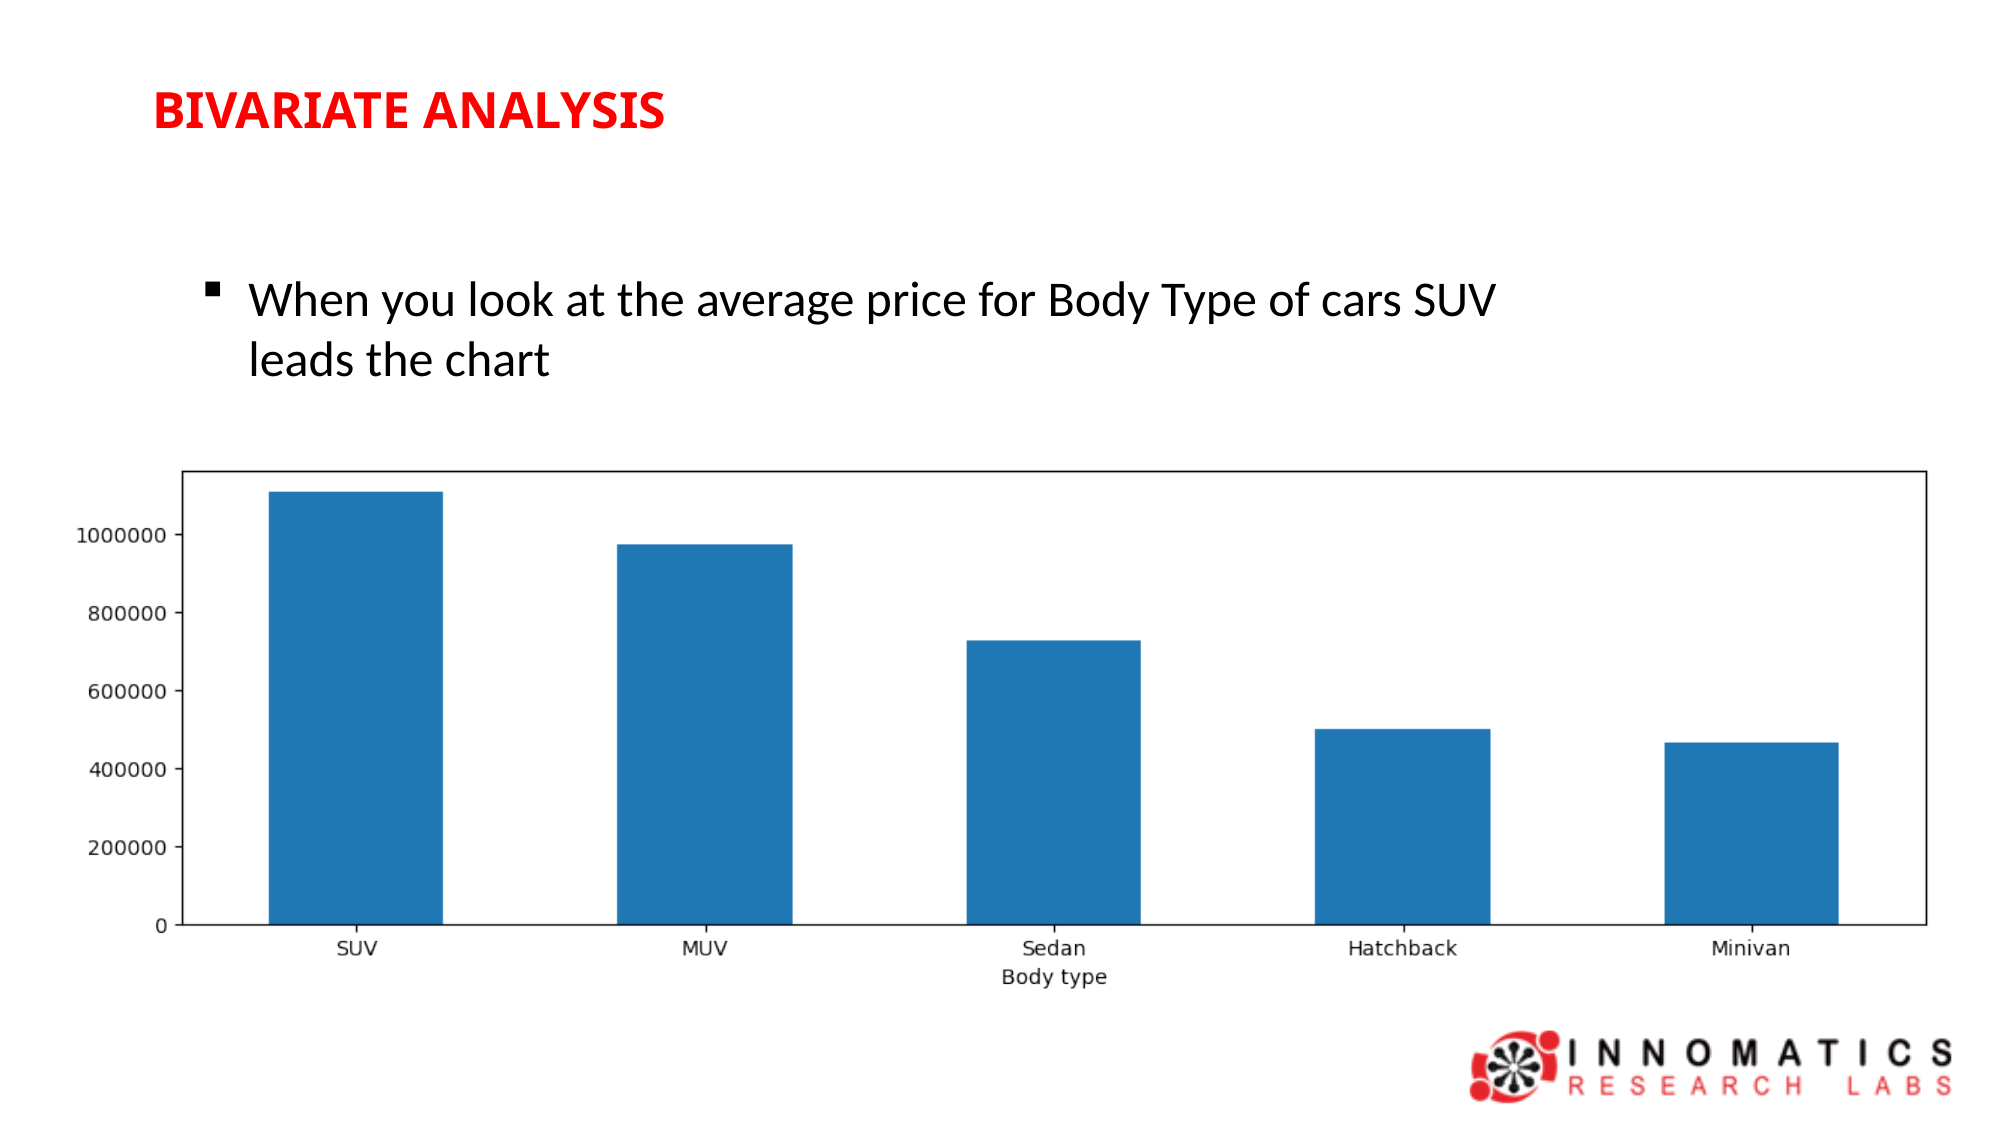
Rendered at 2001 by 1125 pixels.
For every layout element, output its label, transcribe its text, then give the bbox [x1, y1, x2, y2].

title BIVARIATE ANALYSIS [137, 59, 1863, 164]
picture [59, 455, 1941, 1004]
picture [1445, 1014, 1975, 1125]
text_box When you look at the average price for Body Type of cars SUV leads the chart [186, 258, 1548, 394]
